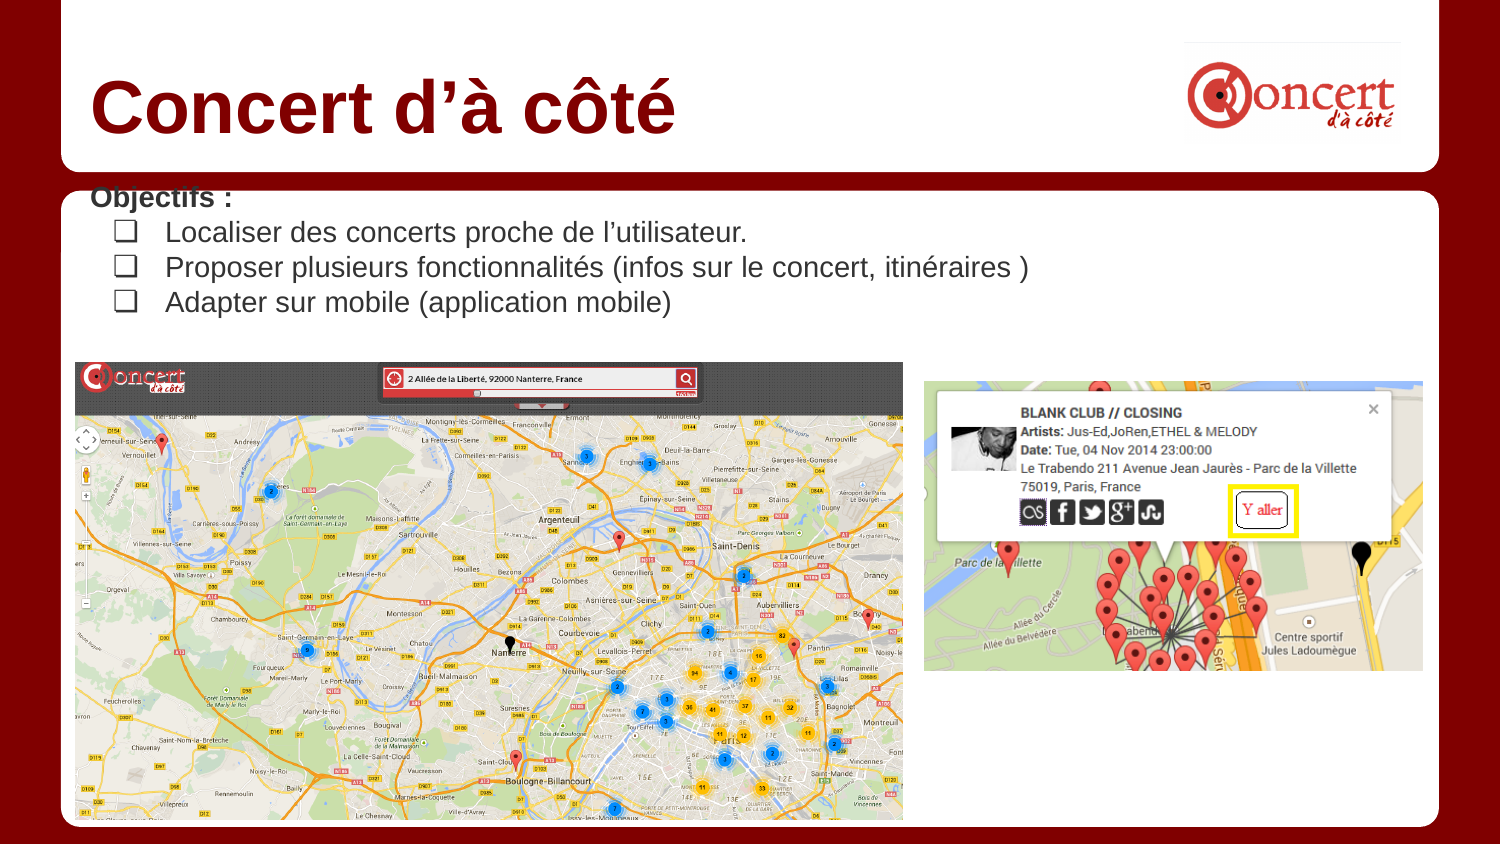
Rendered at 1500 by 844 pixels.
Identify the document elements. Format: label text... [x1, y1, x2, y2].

list Objectifs : Localiser des concerts proche de l’utilisateur. Proposer plusieurs fonctionnalités (infos sur le concert, itinéraires ) Adapter sur mobile (application mobile) [75, 163, 1339, 381]
picture [74, 362, 904, 820]
picture [1184, 42, 1401, 145]
title Concert d’à côté [75, 22, 1425, 164]
picture [924, 380, 1426, 672]
